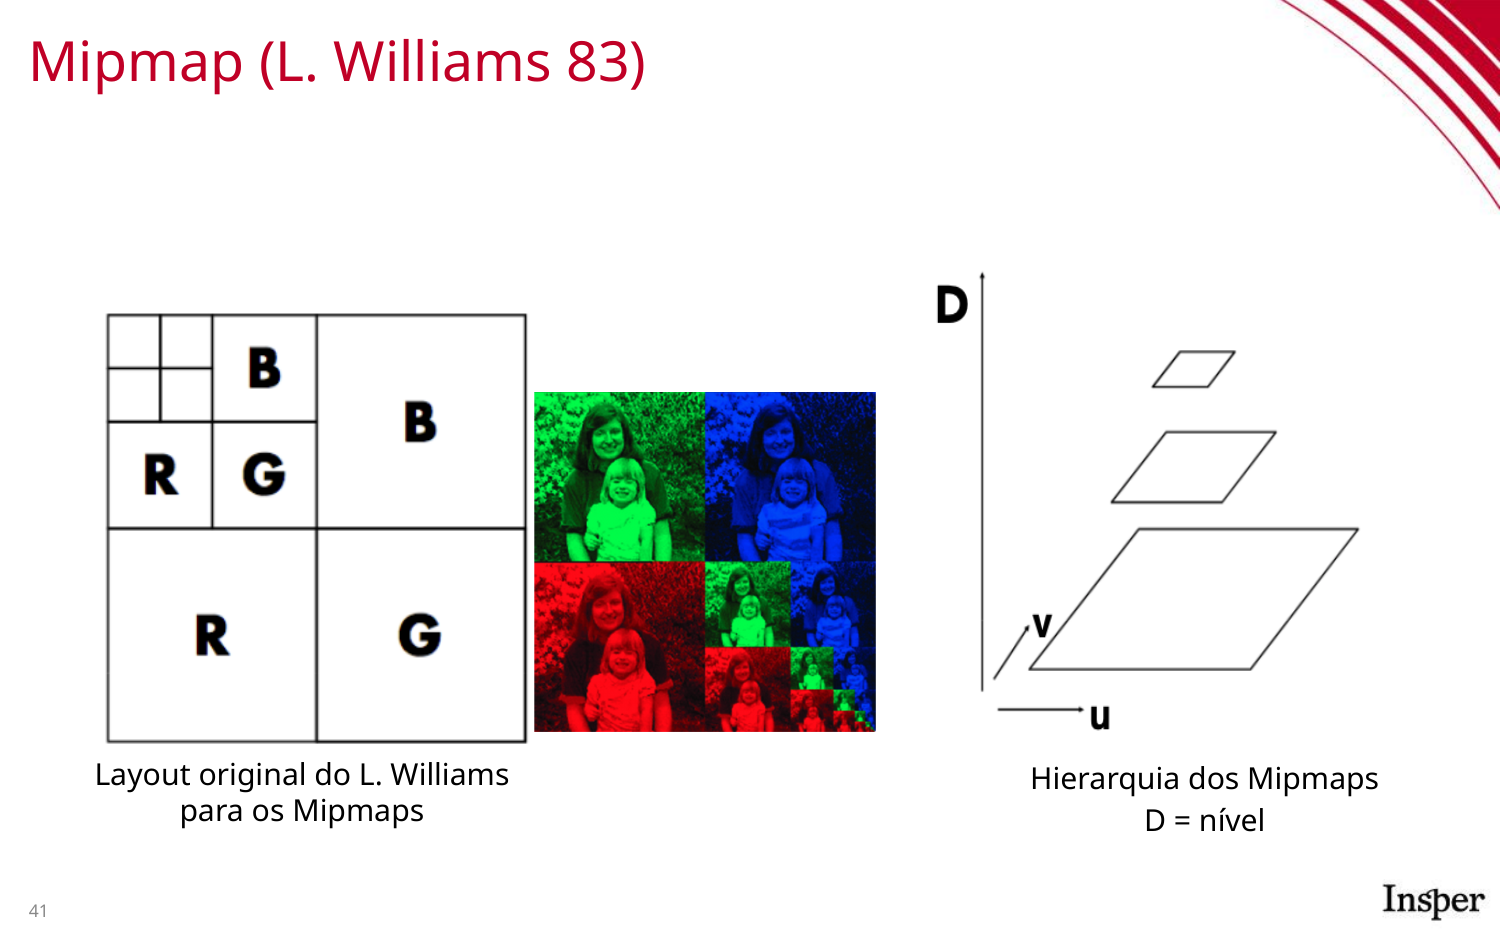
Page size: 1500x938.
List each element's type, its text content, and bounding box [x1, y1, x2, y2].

title Mipmap (L. Williams 83) [13, 18, 1397, 104]
text_box Hierarquia dos Mipmaps D = nível [961, 751, 1449, 857]
picture [103, 0, 1500, 938]
slide_number 41 [0, 887, 78, 938]
list Layout original do L. Williams para os Mipmaps [58, 747, 546, 849]
